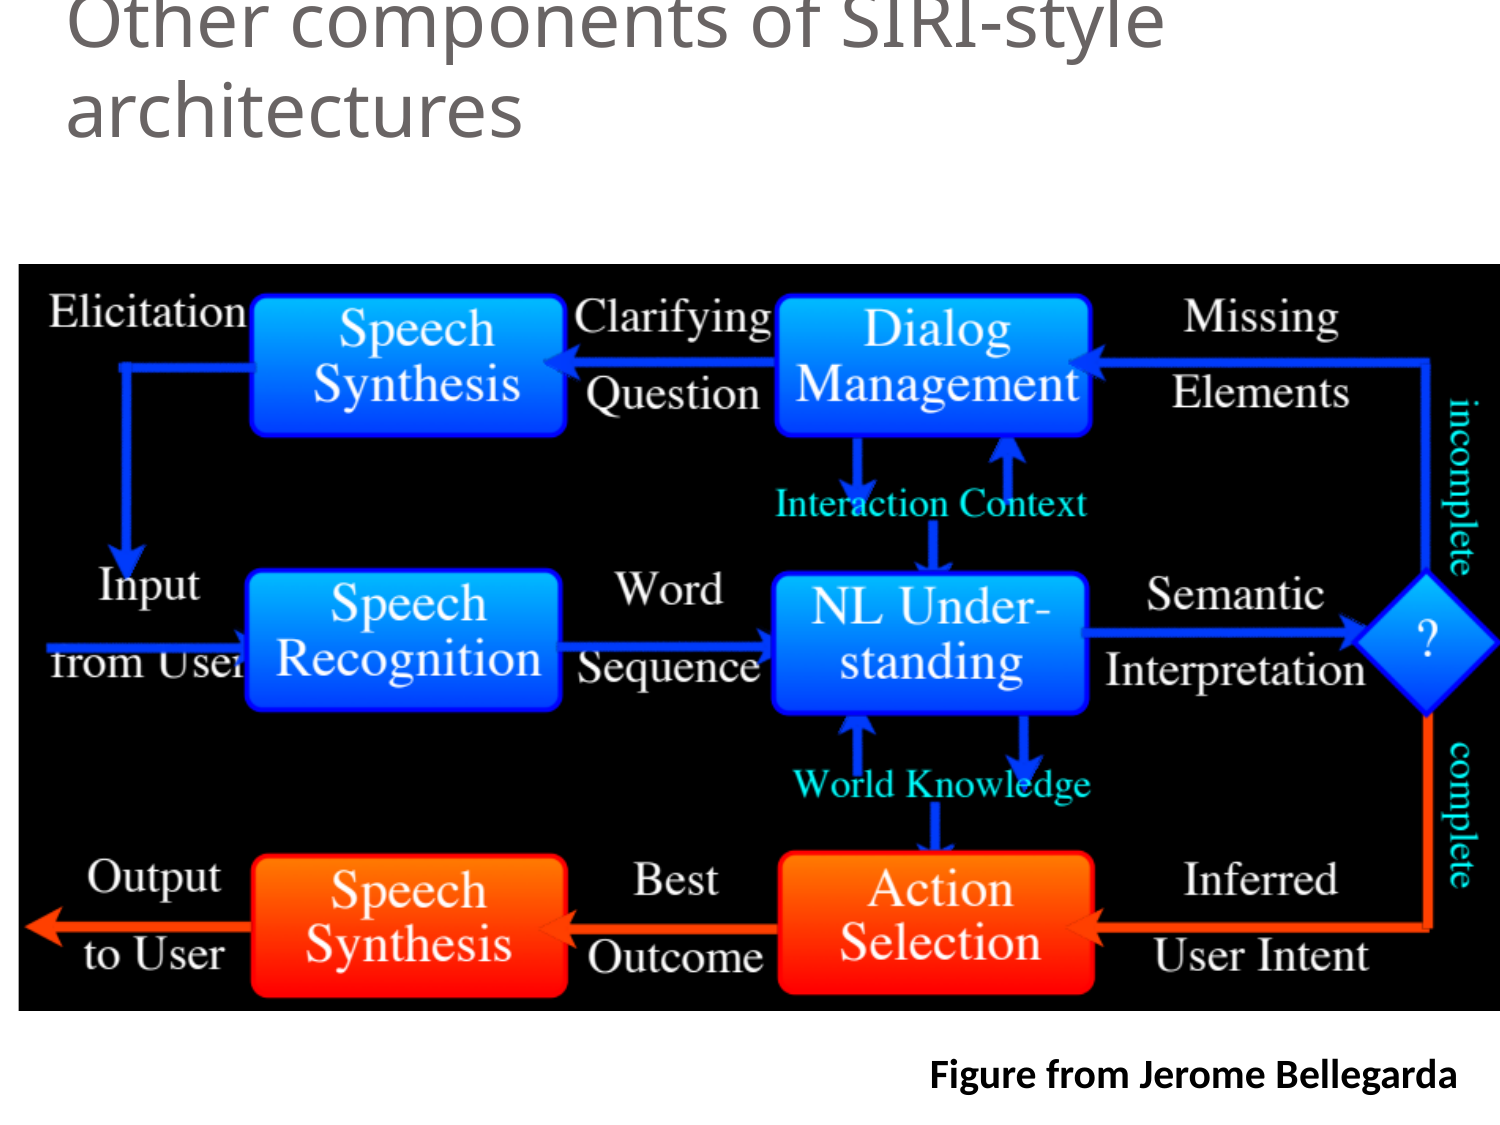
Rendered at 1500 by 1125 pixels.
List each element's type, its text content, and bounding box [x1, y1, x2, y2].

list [18, 264, 1500, 1011]
title Other components of SIRI-style architectures [49, 62, 1500, 168]
text_box Figure from Jerome Bellegarda [915, 1039, 1474, 1104]
